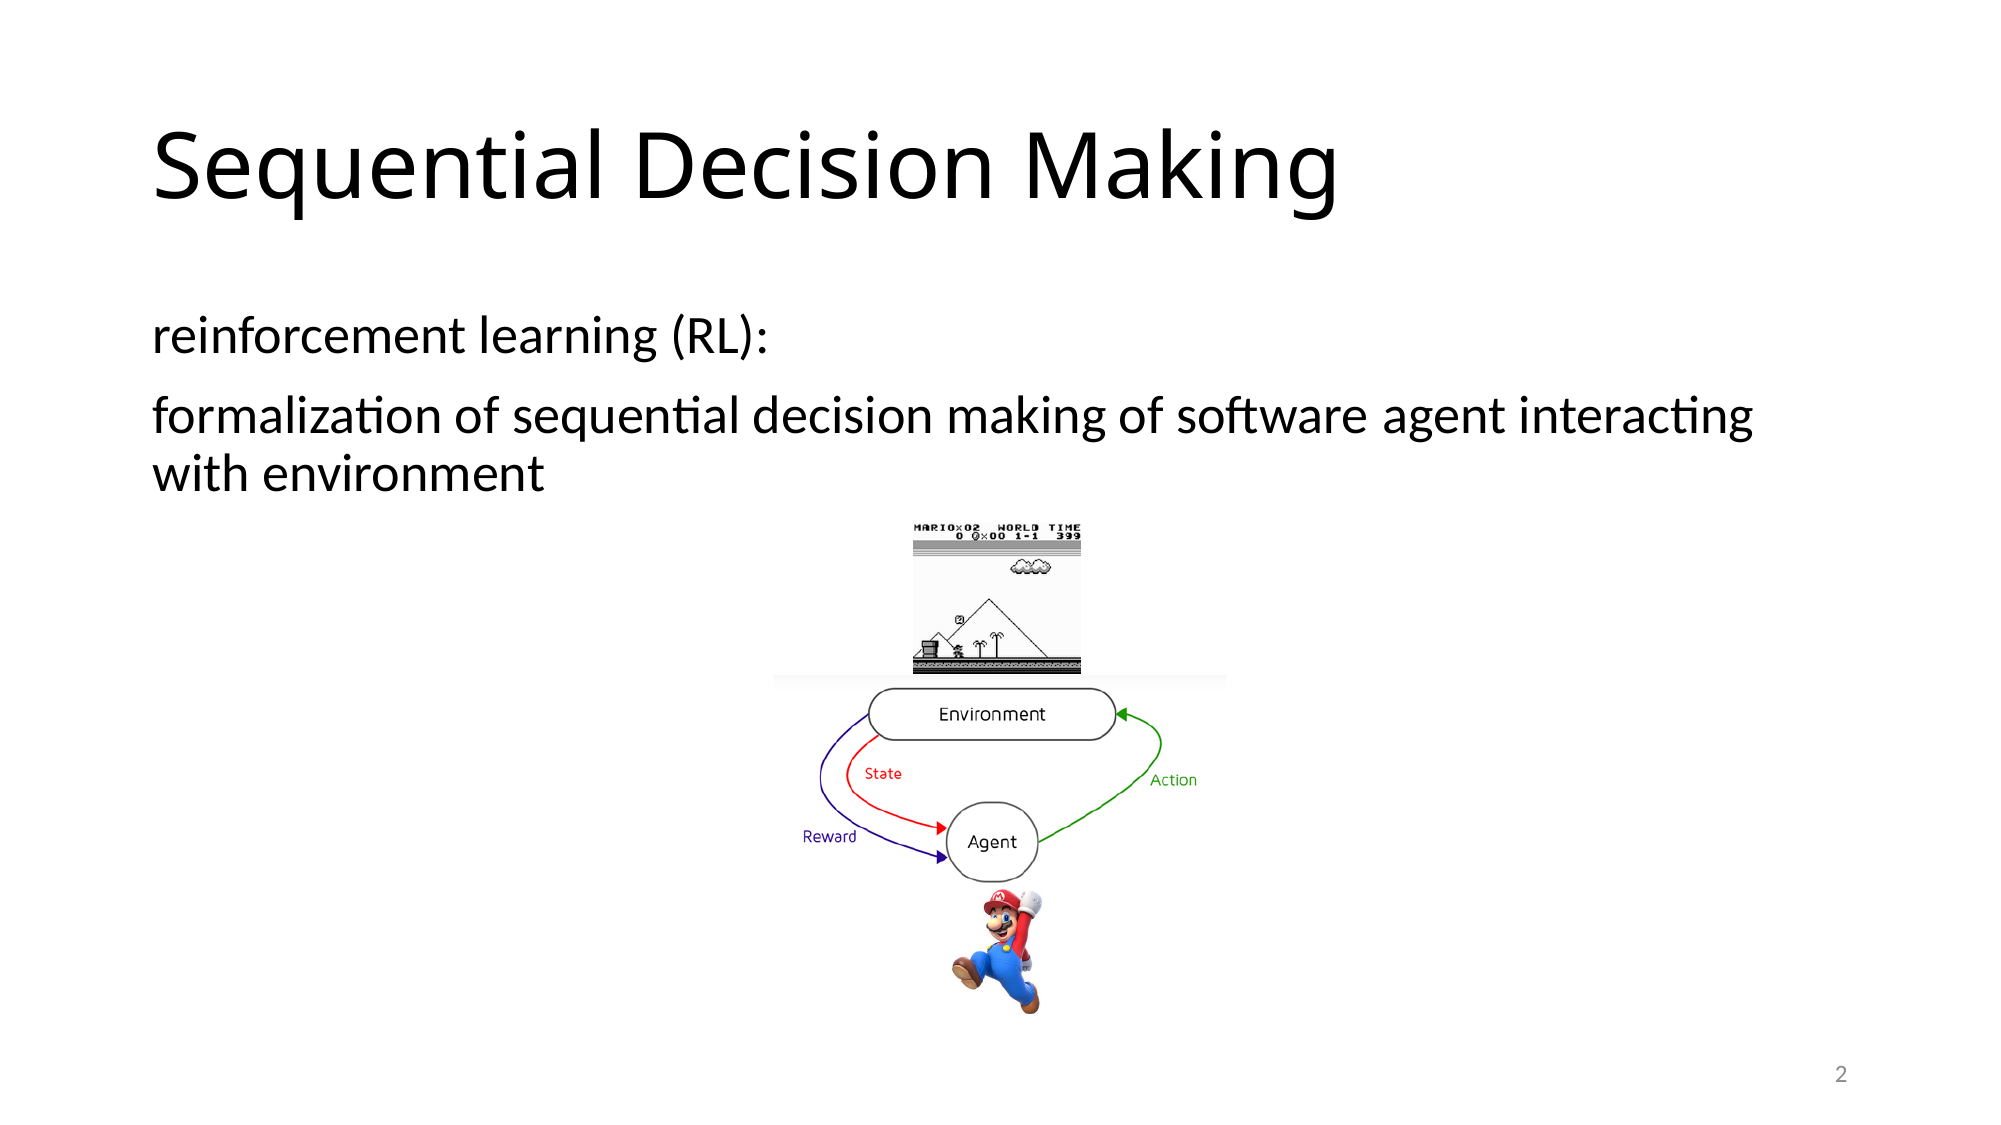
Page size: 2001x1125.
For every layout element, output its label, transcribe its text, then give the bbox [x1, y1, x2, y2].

list reinforcement learning (RL): formalization of sequential decision making of software agent interacting with environment [137, 299, 1863, 1014]
title Sequential Decision Making [137, 59, 1863, 278]
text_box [774, 523, 1226, 1014]
slide_number 2 [1412, 1042, 1863, 1103]
